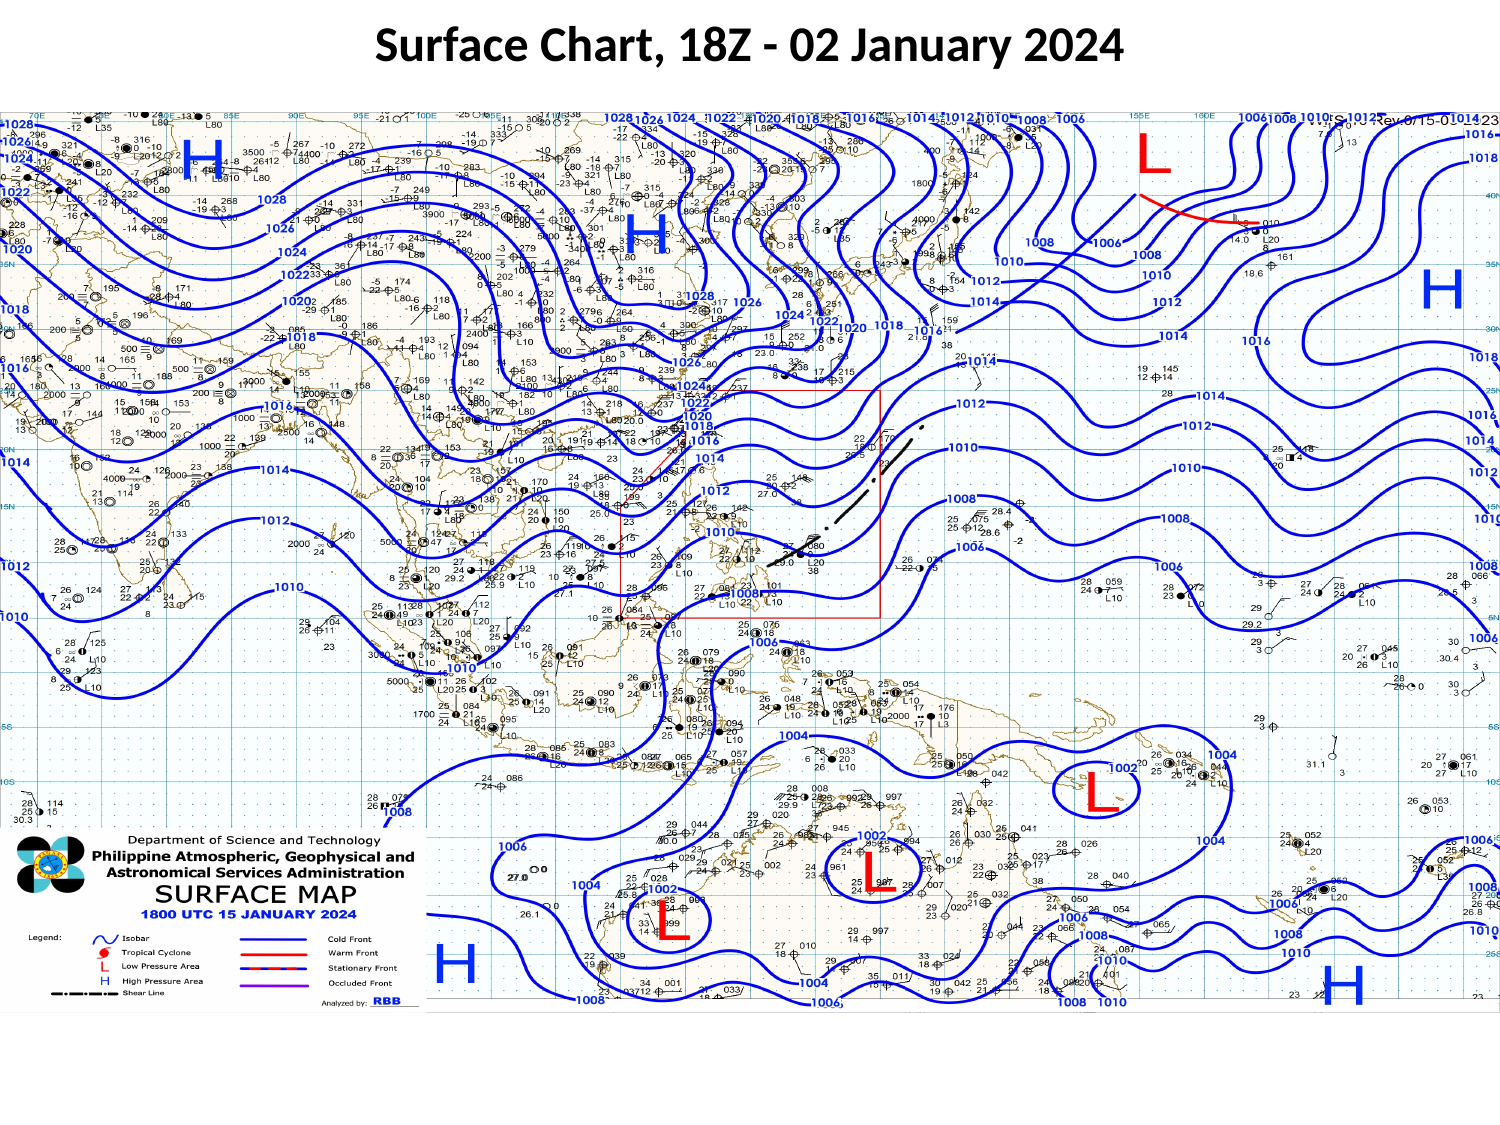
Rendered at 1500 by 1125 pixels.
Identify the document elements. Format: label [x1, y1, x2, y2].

picture [0, 112, 1500, 1013]
